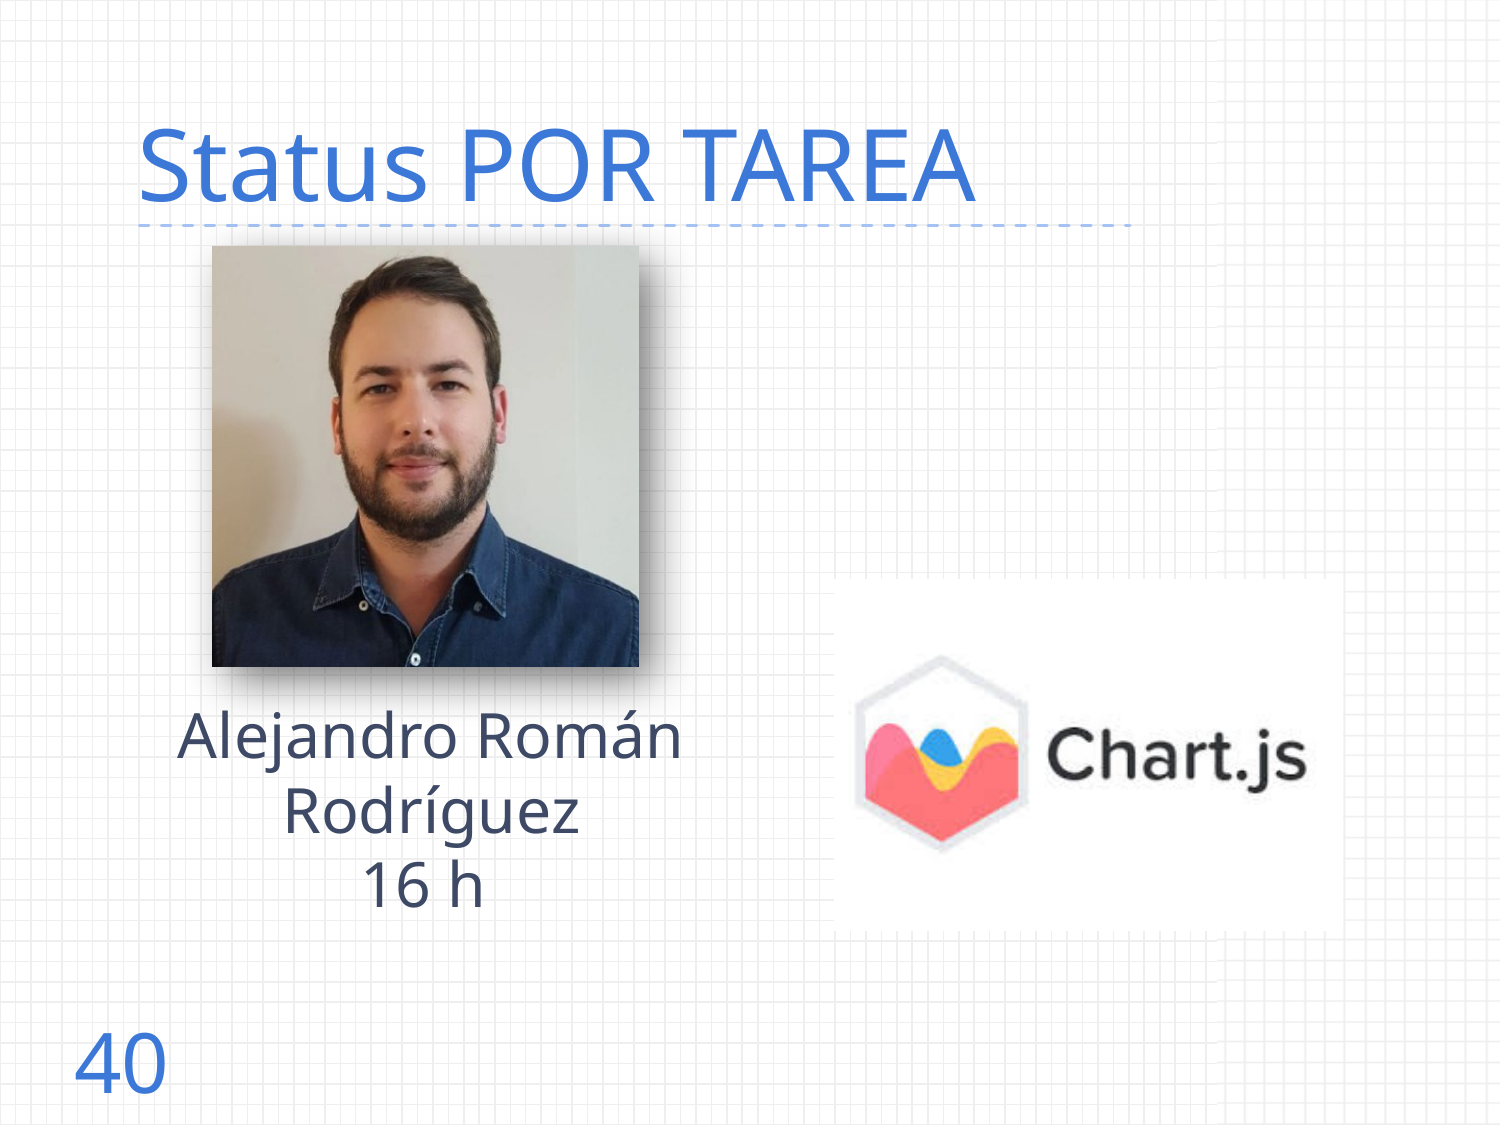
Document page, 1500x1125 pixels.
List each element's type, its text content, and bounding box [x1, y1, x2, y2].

title Status POR TAREA [122, 49, 1130, 237]
picture [834, 0, 1500, 1125]
text_box Alejandro Román Rodríguez 16 h [0, 680, 829, 898]
text_box 40 [59, 996, 213, 1125]
picture [212, 246, 640, 667]
